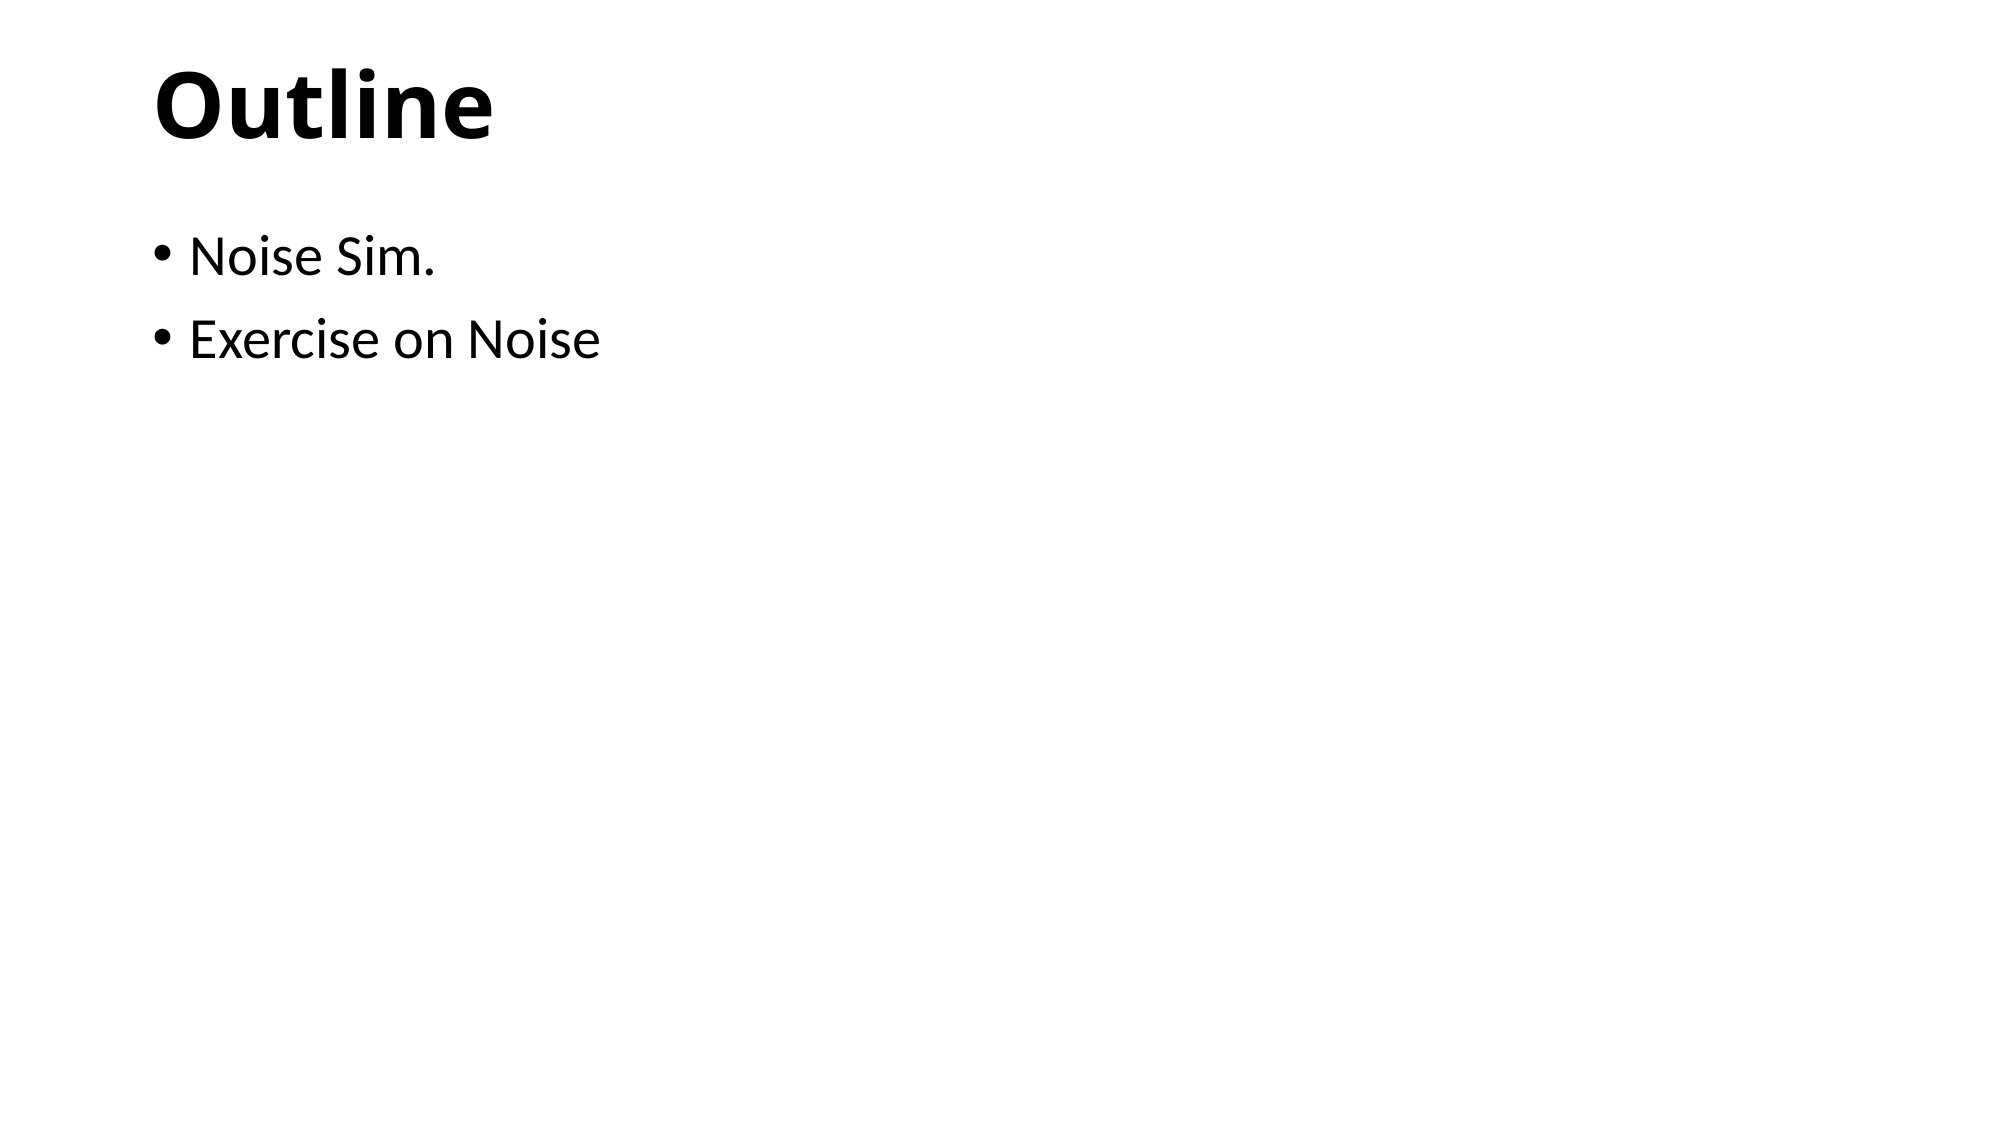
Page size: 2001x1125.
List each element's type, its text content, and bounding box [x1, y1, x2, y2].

list Noise Sim. Exercise on Noise [137, 217, 1863, 1014]
title Outline [137, 0, 1863, 217]
